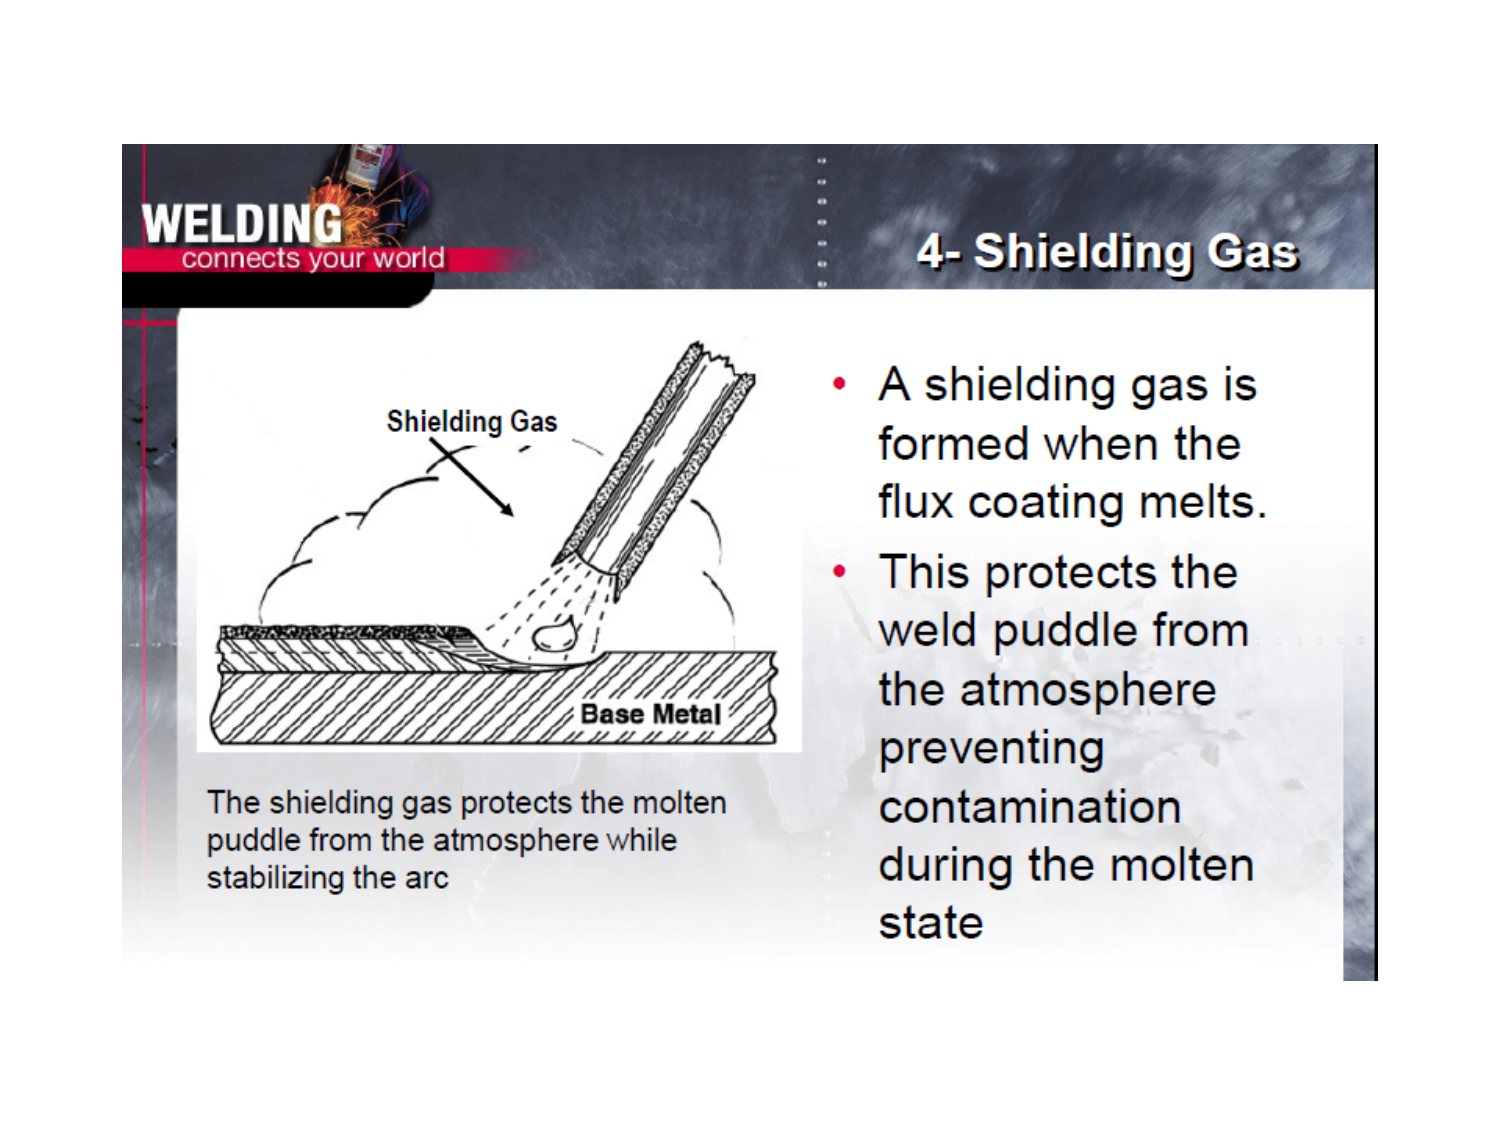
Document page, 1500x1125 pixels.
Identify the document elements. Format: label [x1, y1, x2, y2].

picture [122, 144, 1378, 981]
